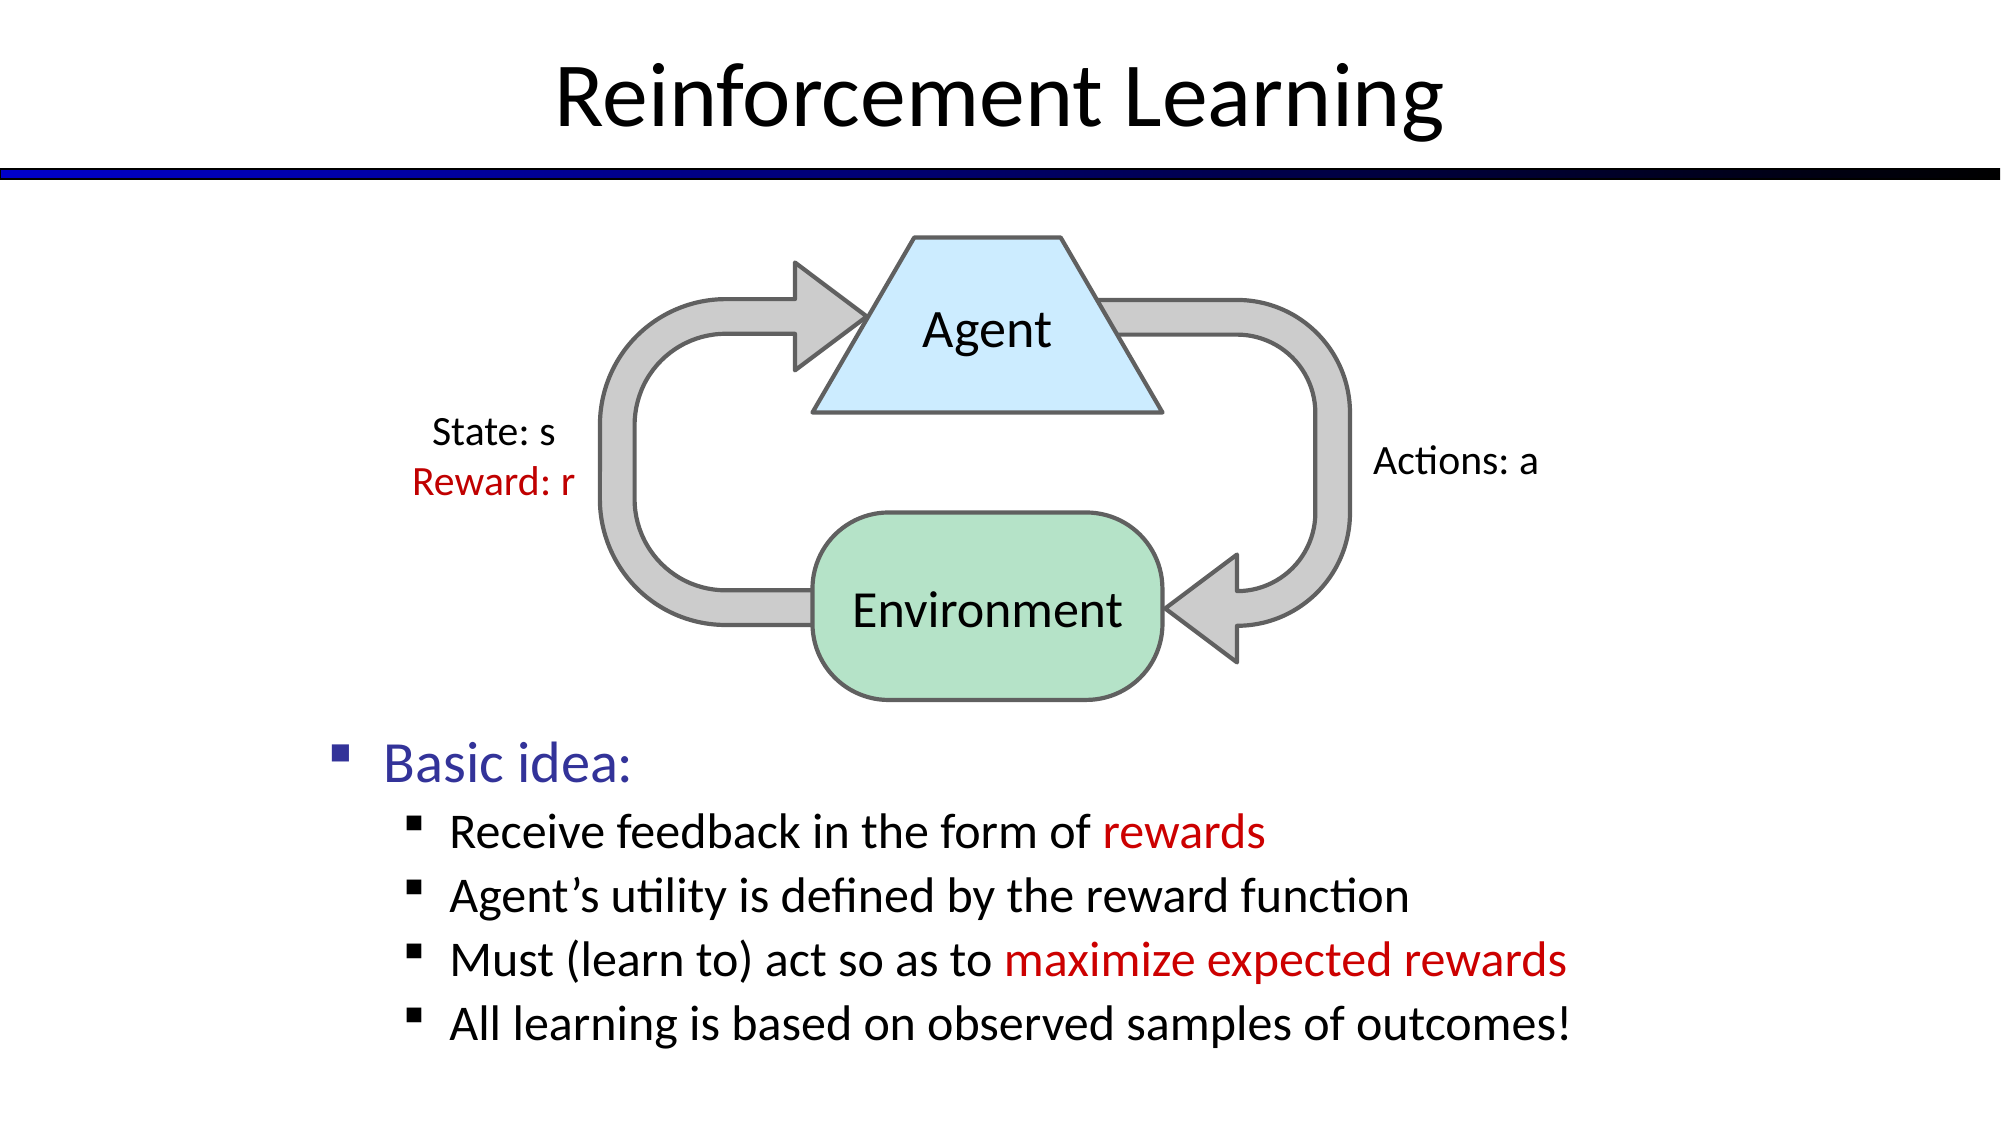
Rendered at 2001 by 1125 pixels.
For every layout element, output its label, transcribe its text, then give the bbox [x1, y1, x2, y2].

text_box Environment [810, 510, 1165, 703]
text_box Actions: a [1325, 425, 1588, 490]
text_box State: s Reward: r [362, 396, 625, 512]
list Basic idea: Receive feedback in the form of rewards Agent’s utility is defined by the reward function Must (learn to) act so as to maximize expected rewards All learning is based on observed samples of outcomes! [312, 724, 1688, 1063]
text_box [598, 260, 867, 628]
text_box Agent [810, 235, 1165, 415]
title Reinforcement Learning [0, 0, 2000, 184]
text_box [1099, 297, 1353, 665]
